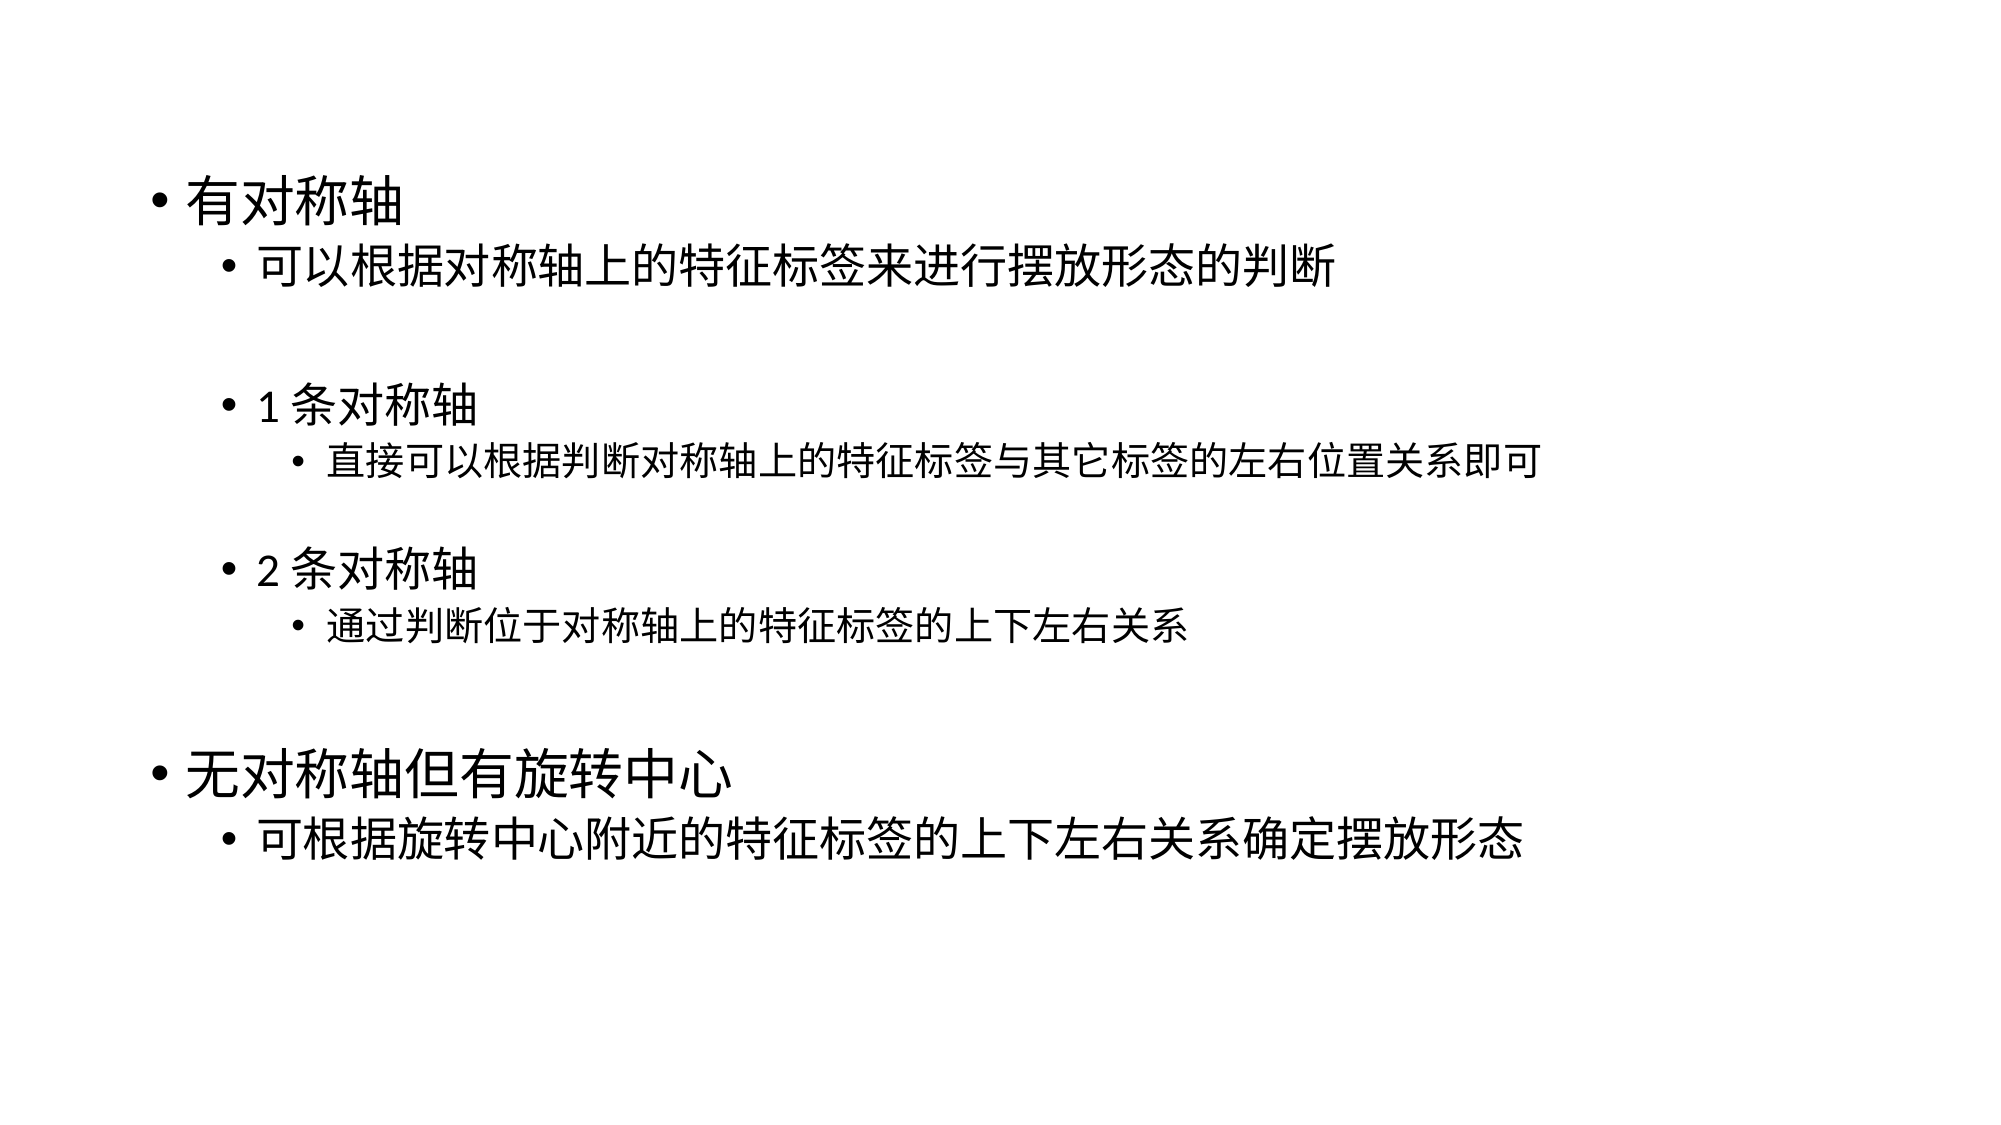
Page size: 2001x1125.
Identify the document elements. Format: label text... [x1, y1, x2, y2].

list 有对称轴 可以根据对称轴上的特征标签来进行摆放形态的判断 1条对称轴 直接可以根据判断对称轴上的特征标签与其它标签的左右位置关系即可 2条对称轴 通过判断位于对称轴上的特征标签的上下左右关系 无对称轴但有旋转中心 可根据旋转中心附近的特征标签的上下左右关系确定摆放形态 [135, 166, 1861, 881]
